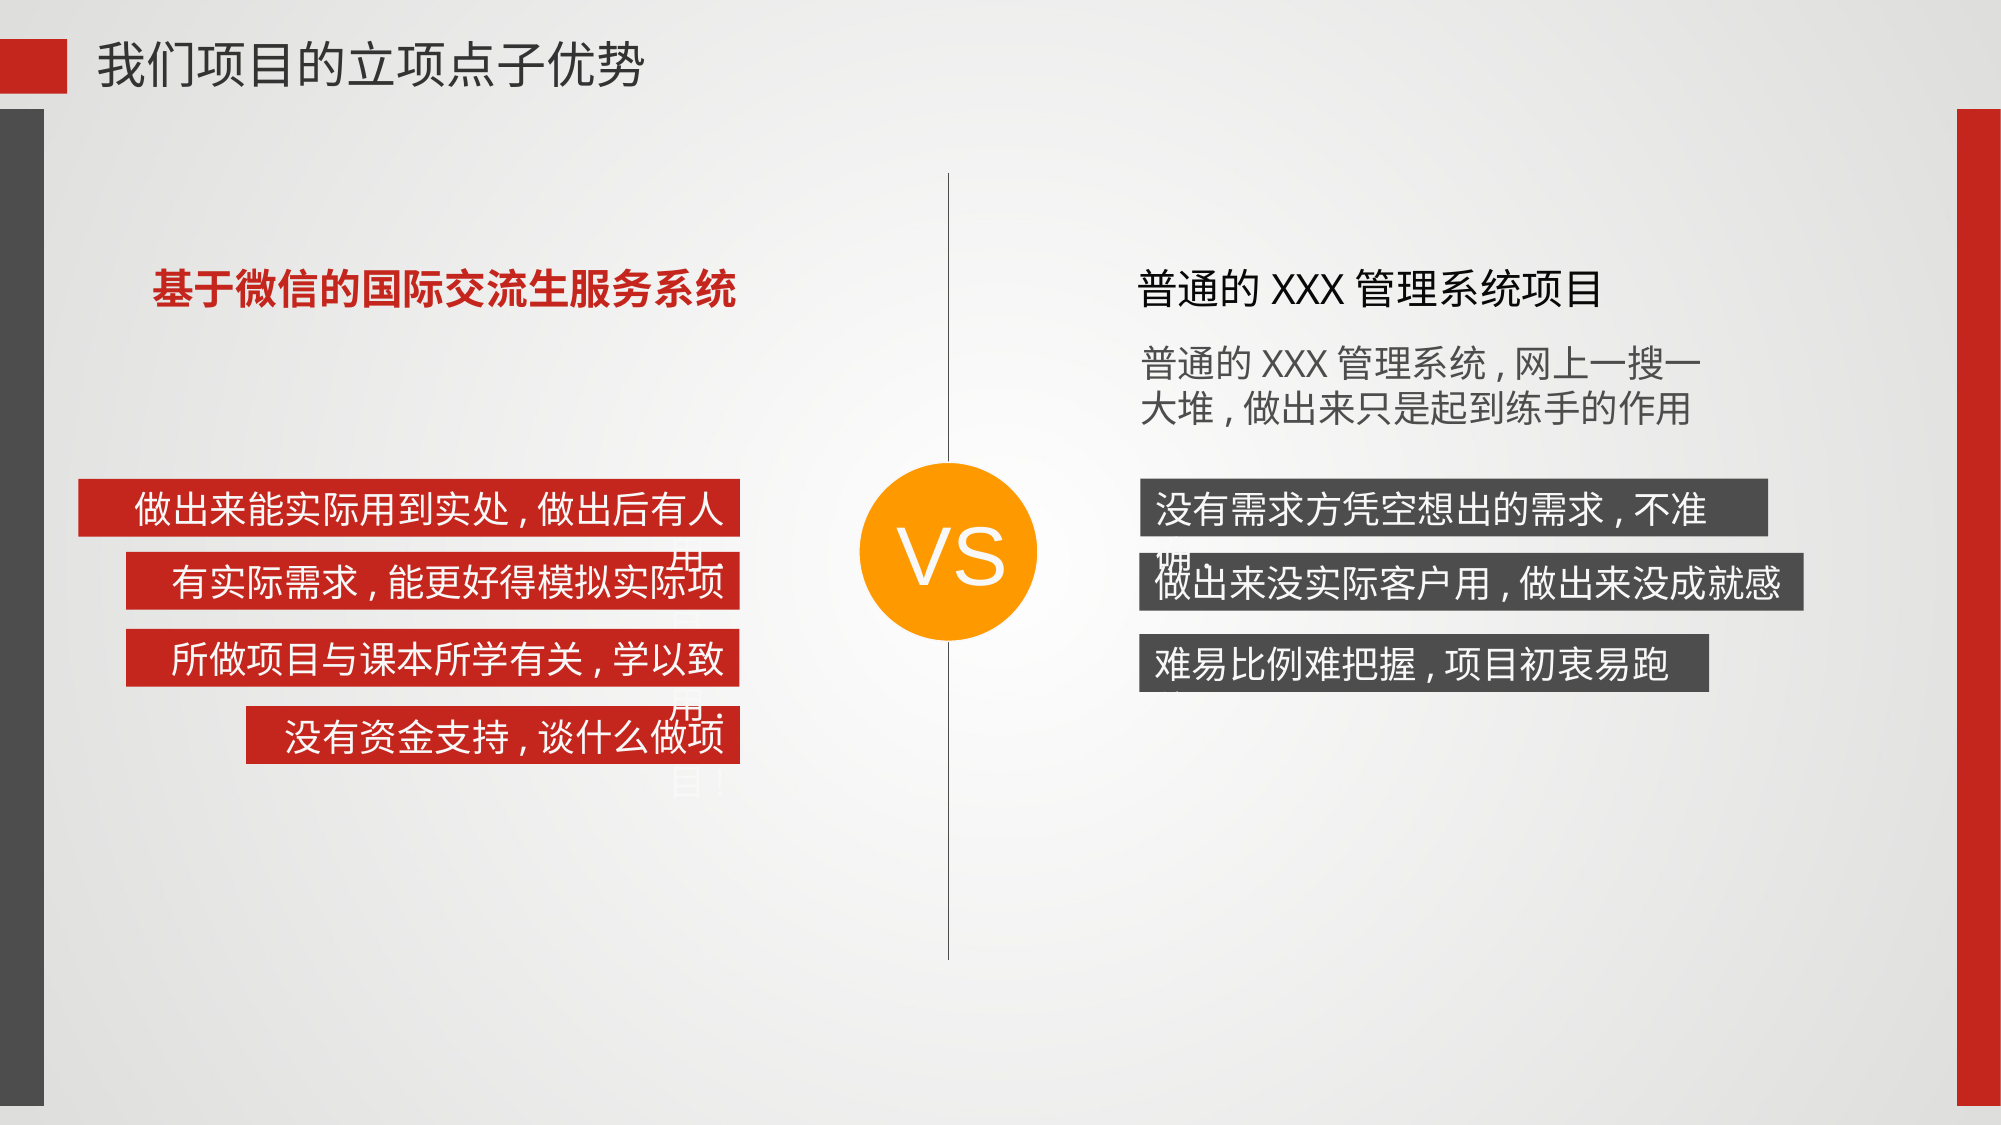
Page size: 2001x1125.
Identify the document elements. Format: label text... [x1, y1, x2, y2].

text_box 难易比例难把握,项目初衷易跑偏 [1139, 634, 1710, 692]
text_box [950, 462, 1018, 495]
text_box 没有资金支持,谈什么做项目! [246, 706, 740, 764]
text_box [0, 109, 44, 1106]
picture [0, 0, 2001, 1125]
text_box VS [881, 495, 1023, 610]
text_box 基于微信的国际交流生服务系统 [137, 255, 752, 321]
text_box [858, 462, 1017, 642]
text_box [1023, 502, 1039, 602]
text_box 普通的XXX管理系统项目 [1121, 255, 1621, 321]
text_box 我们项目的立项点子优势 [81, 26, 662, 101]
text_box 做出来能实际用到实处,做出后有人用. [78, 478, 740, 537]
text_box 没有需求方凭空想出的需求,不准确. [1140, 478, 1769, 537]
text_box 普通的XXX管理系统,网上一搜一大堆,做出来只是起到练手的作用 [1125, 332, 1723, 437]
text_box [1957, 109, 2001, 1106]
text_box 所做项目与课本所学有关,学以致用. [126, 628, 740, 687]
text_box [0, 39, 68, 94]
text_box 做出来没实际客户用,做出来没成就感 [1139, 552, 1804, 611]
text_box 有实际需求,能更好得模拟实际项目. [126, 551, 740, 610]
